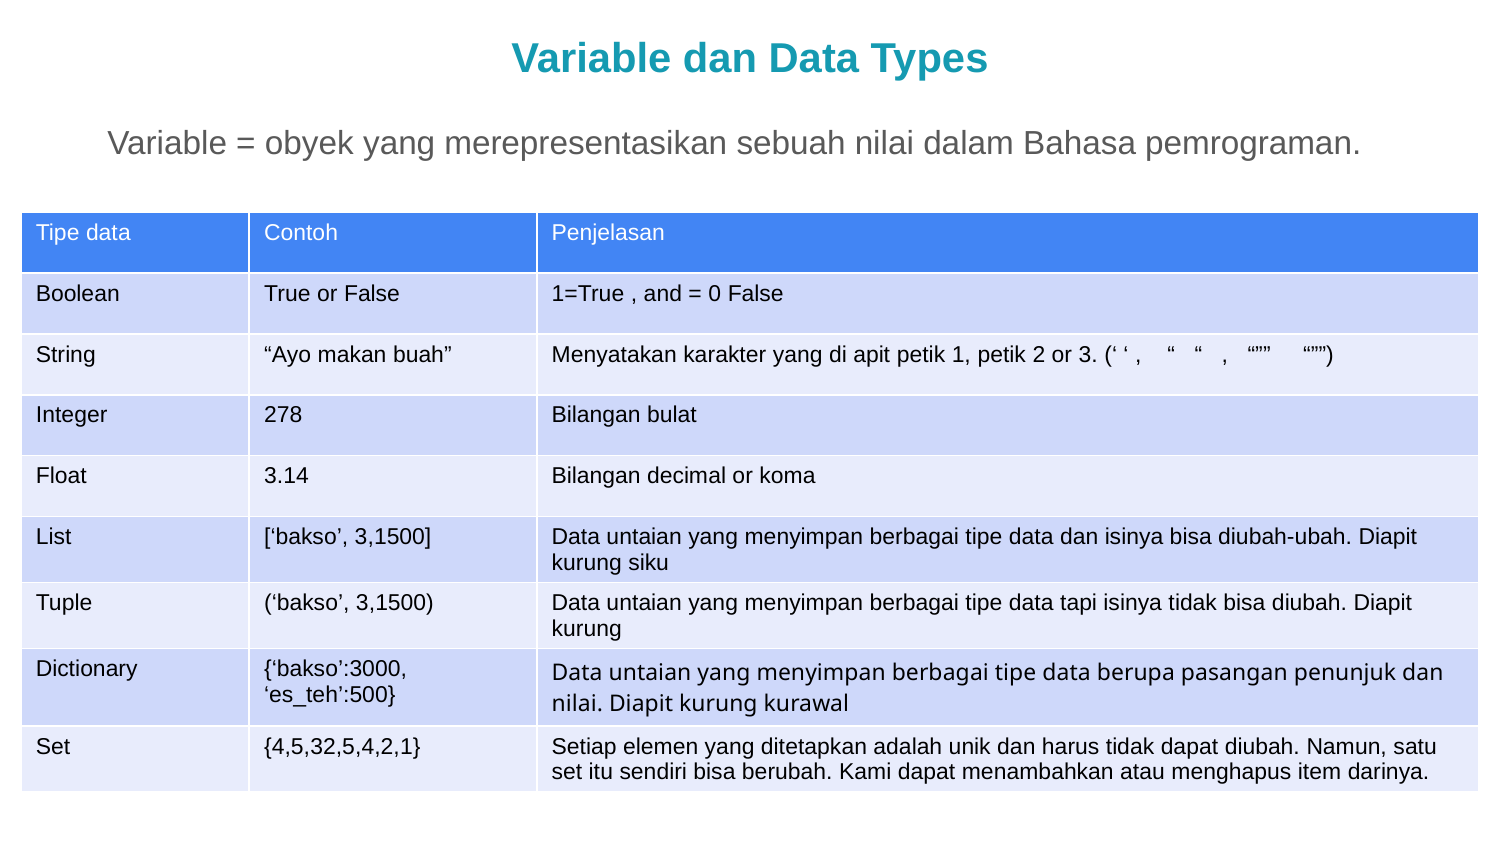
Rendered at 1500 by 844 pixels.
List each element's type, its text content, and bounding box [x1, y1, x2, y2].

table_cell Data untaian yang menyimpan berbagai tipe data tapi isinya tidak bisa diubah. Diapit kurung [538, 583, 1478, 648]
table_cell Bilangan decimal or koma [538, 456, 1478, 516]
table_cell String [22, 335, 248, 394]
table_cell Boolean [22, 274, 248, 333]
table_cell {‘bakso’:3000, ‘es_teh’:500} [250, 649, 536, 725]
table_cell {4,5,32,5,4,2,1} [250, 727, 536, 791]
table_header Contoh [250, 213, 536, 272]
table_cell 3.14 [250, 456, 536, 516]
table_cell Data untaian yang menyimpan berbagai tipe data dan isinya bisa diubah-ubah. Diapit kurung siku [538, 517, 1478, 582]
table_cell Setiap elemen yang ditetapkan adalah unik dan harus tidak dapat diubah. Namun, satu set itu sendiri bisa berubah. Kami dapat menambahkan atau menghapus item darinya. [538, 727, 1478, 791]
table_cell 278 [250, 396, 536, 455]
table_cell Bilangan bulat [538, 396, 1478, 455]
table_cell [‘bakso’, 3,1500] [250, 517, 536, 582]
table_cell Set [22, 727, 248, 791]
table_cell “Ayo makan buah” [250, 335, 536, 394]
table_cell List [22, 517, 248, 582]
table_cell Dictionary [22, 649, 248, 725]
table_cell 1=True , and = 0 False [538, 274, 1478, 333]
table_cell Tuple [22, 583, 248, 648]
table_cell (‘bakso’, 3,1500) [250, 583, 536, 648]
table_cell Integer [22, 396, 248, 455]
table_cell Data untaian yang menyimpan berbagai tipe data berupa pasangan penunjuk dan nilai. Diapit kurung kurawal [538, 649, 1478, 725]
table_cell Menyatakan karakter yang di apit petik 1, petik 2 or 3. (‘ ‘ , “ “ , “”” “””) [538, 335, 1478, 394]
list Variable = obyek yang merepresentasikan sebuah nilai dalam Bahasa pemrograman. [96, 118, 1404, 194]
table_cell Float [22, 456, 248, 516]
table_header Penjelasan [538, 213, 1478, 272]
table_header Tipe data [22, 213, 248, 272]
table_cell True or False [250, 274, 536, 333]
list Variable dan Data Types [338, 24, 1162, 100]
